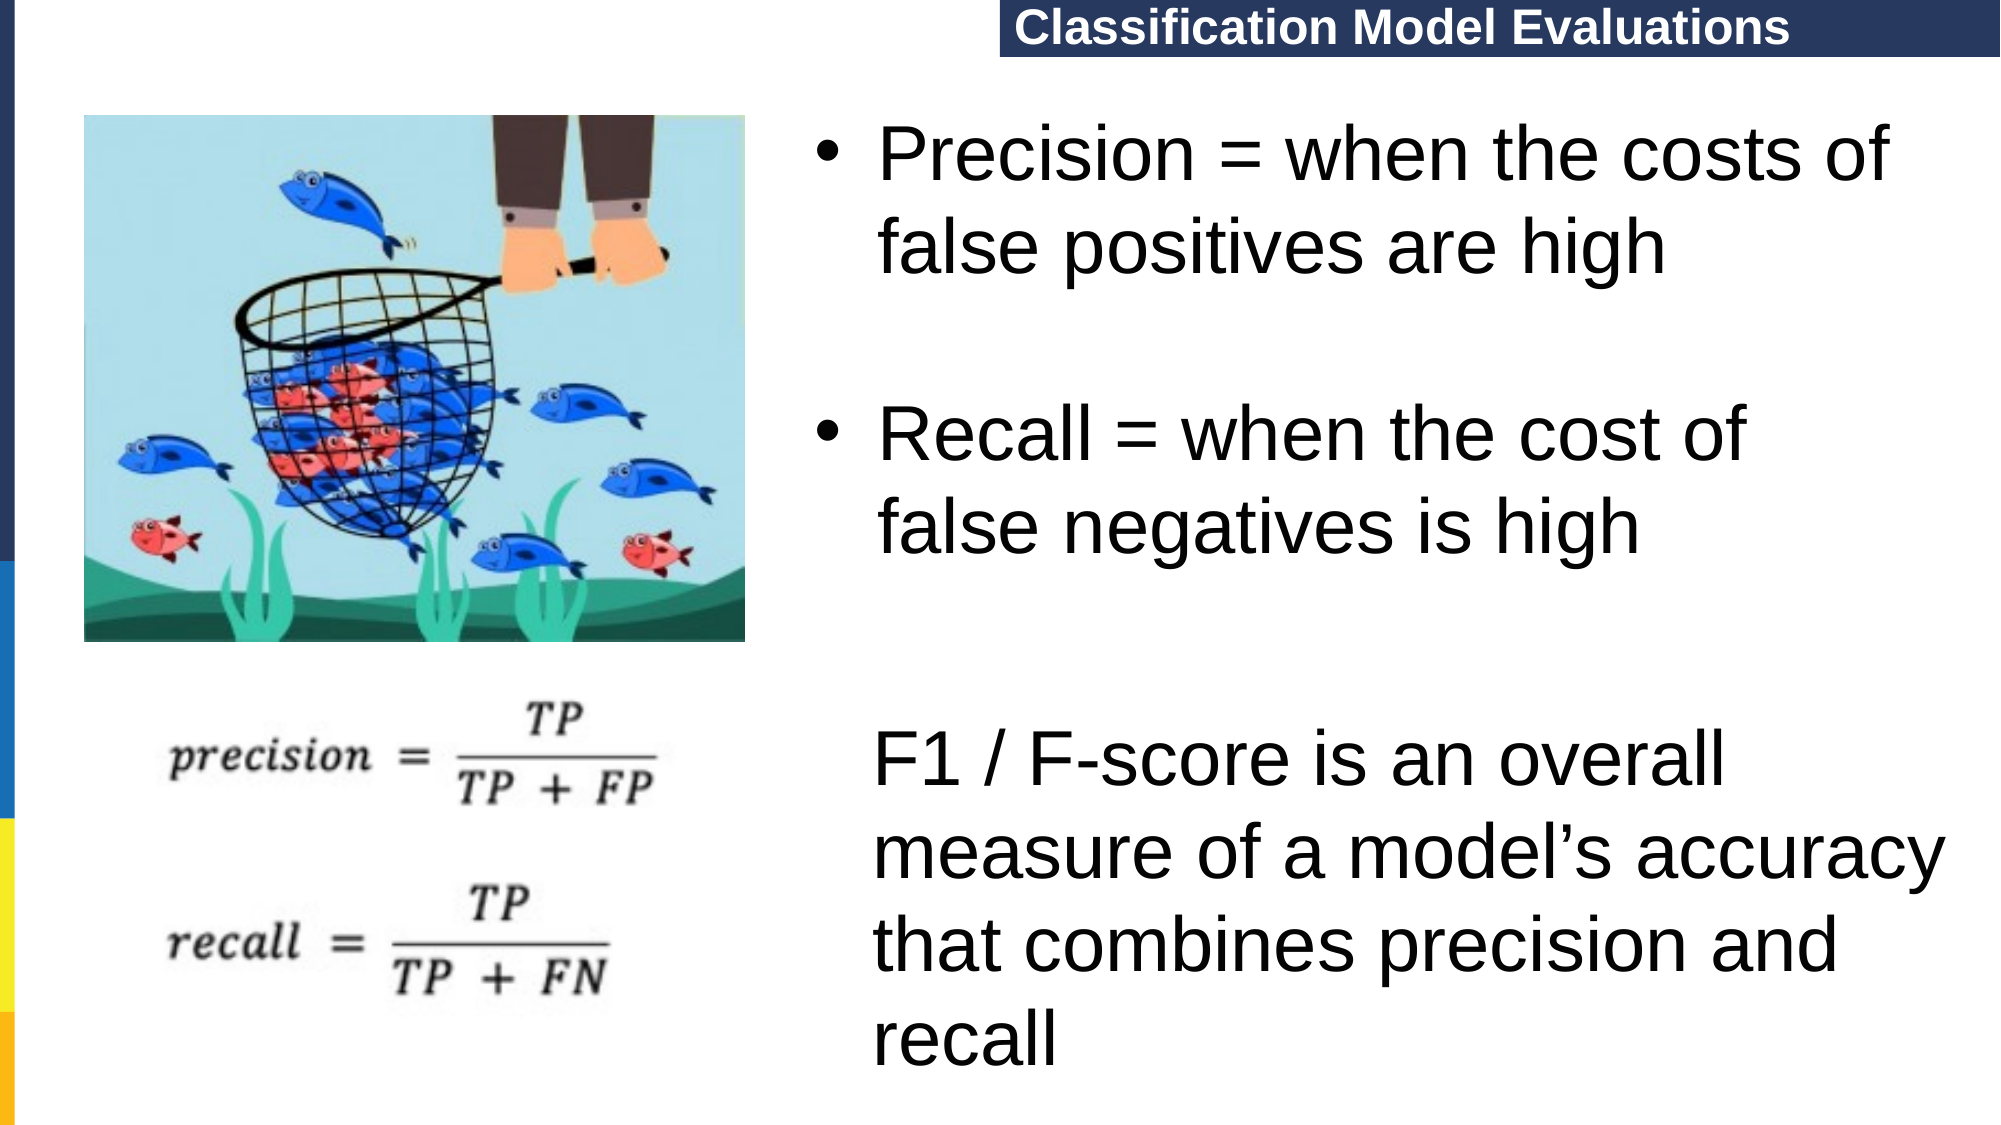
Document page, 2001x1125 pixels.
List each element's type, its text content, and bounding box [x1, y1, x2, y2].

picture [125, 666, 692, 1073]
text_box F1 / F-score is an overall measure of a model’s accuracy that combines precision and recall [857, 699, 2000, 1089]
text_box Precision = when the costs of false positives are high Recall = when the cost of false negatives is high [800, 95, 1947, 577]
title Classification Model Evaluations [1014, 0, 2000, 67]
picture [84, 115, 745, 642]
